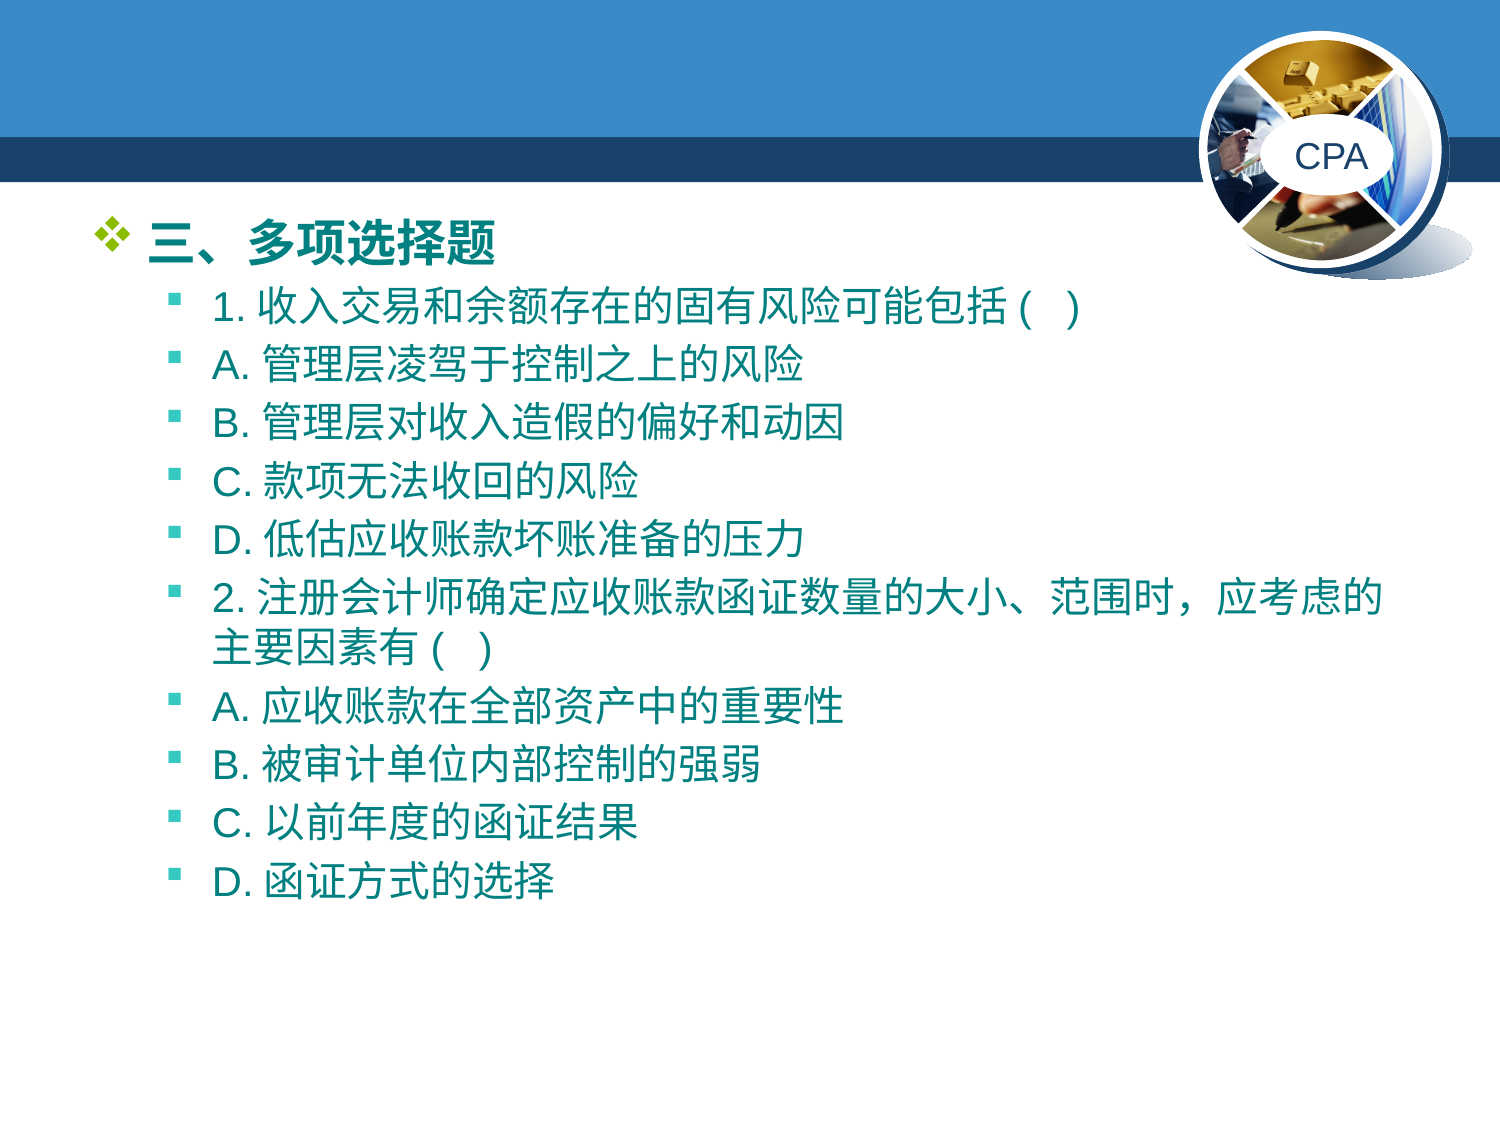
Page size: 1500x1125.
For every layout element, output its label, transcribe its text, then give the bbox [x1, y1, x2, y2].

picture [1207, 74, 1287, 203]
picture [1267, 186, 1369, 203]
picture [1354, 73, 1433, 203]
picture [1244, 40, 1394, 119]
list 三、多项选择题 1.收入交易和余额存在的固有风险可能包括( ) A.管理层凌驾于控制之上的风险 B.管理层对收入造假的偏好和动因 C.款项无法收回的风险 D.低估应收账款坏账准备的压力 2.注册会计师确定应收账款函证数量的大小、范围时，应考虑的主要因素有( ) A.应收账款在全部资产中的重要性 B.被审计单位内部控制的强弱 C.以前年度的函证结果 D.函证方式的选择 [75, 203, 1425, 1065]
